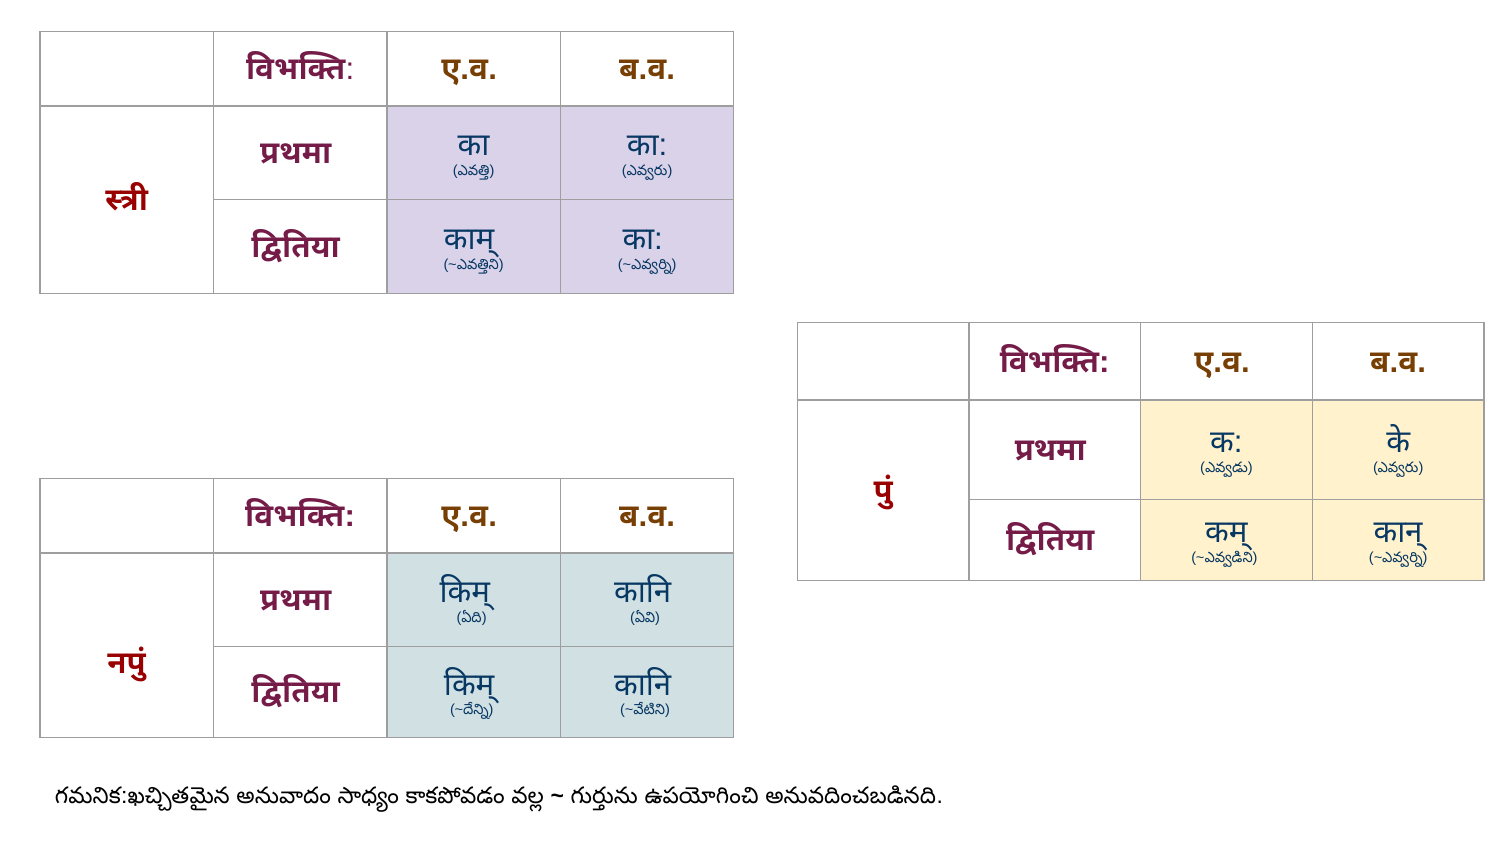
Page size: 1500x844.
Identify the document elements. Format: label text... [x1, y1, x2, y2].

table_header विभक्ति: [214, 479, 386, 552]
table_cell किम् (~దేన్ని) [388, 647, 560, 737]
table_header ब.व. [561, 479, 733, 552]
table_header ए.व. [388, 32, 560, 105]
table_cell क: (ఎవ్వడు) [1141, 401, 1312, 499]
table_cell प्रथमा [214, 107, 386, 199]
table_cell नपुं [41, 554, 213, 737]
table_cell किम् (ఏది) [388, 554, 560, 646]
table_header ए.व. [1141, 323, 1312, 399]
table_header ब.व. [561, 32, 733, 105]
table_cell प्रथमा [214, 554, 386, 646]
table_cell पुं [798, 401, 968, 580]
table_cell कान् (~ఎవ్వర్ని) [1313, 500, 1483, 580]
table_header ब.व. [1313, 323, 1483, 399]
table_cell द्वितिया [970, 500, 1140, 580]
table_cell का: (~ఎవ్వర్ని) [561, 200, 733, 293]
table_header [41, 479, 213, 552]
table_cell प्रथमा [970, 401, 1140, 499]
table_cell का (ఎవత్తి) [388, 107, 560, 199]
table_header [41, 32, 213, 105]
table_header ए.व. [388, 479, 560, 552]
table_cell स्त्री [41, 107, 213, 293]
table_header विभक्ति: [970, 323, 1140, 399]
table_cell का: (ఎవ్వరు) [561, 107, 733, 199]
table_cell काम् (~ఎవత్తిని) [388, 200, 560, 293]
text_box గమనిక:ఖచ్చితమైన అనువాదం సాధ్యం కాకపోవడం వల్ల ~ గుర్తును ఉపయోగించి అనువదించబడినది. [39, 767, 1122, 823]
table_header [798, 323, 968, 399]
table_cell कानि (ఏవి) [561, 554, 733, 646]
table_cell कम् (~ఎవ్వడిని) [1141, 500, 1312, 580]
table_header विभक्ति: [214, 32, 386, 105]
table_cell द्वितिया [214, 647, 386, 737]
table_cell कानि (~వేటిని) [561, 647, 733, 737]
table_cell द्वितिया [214, 200, 386, 293]
table_cell के (ఎవ్వరు) [1313, 401, 1483, 499]
